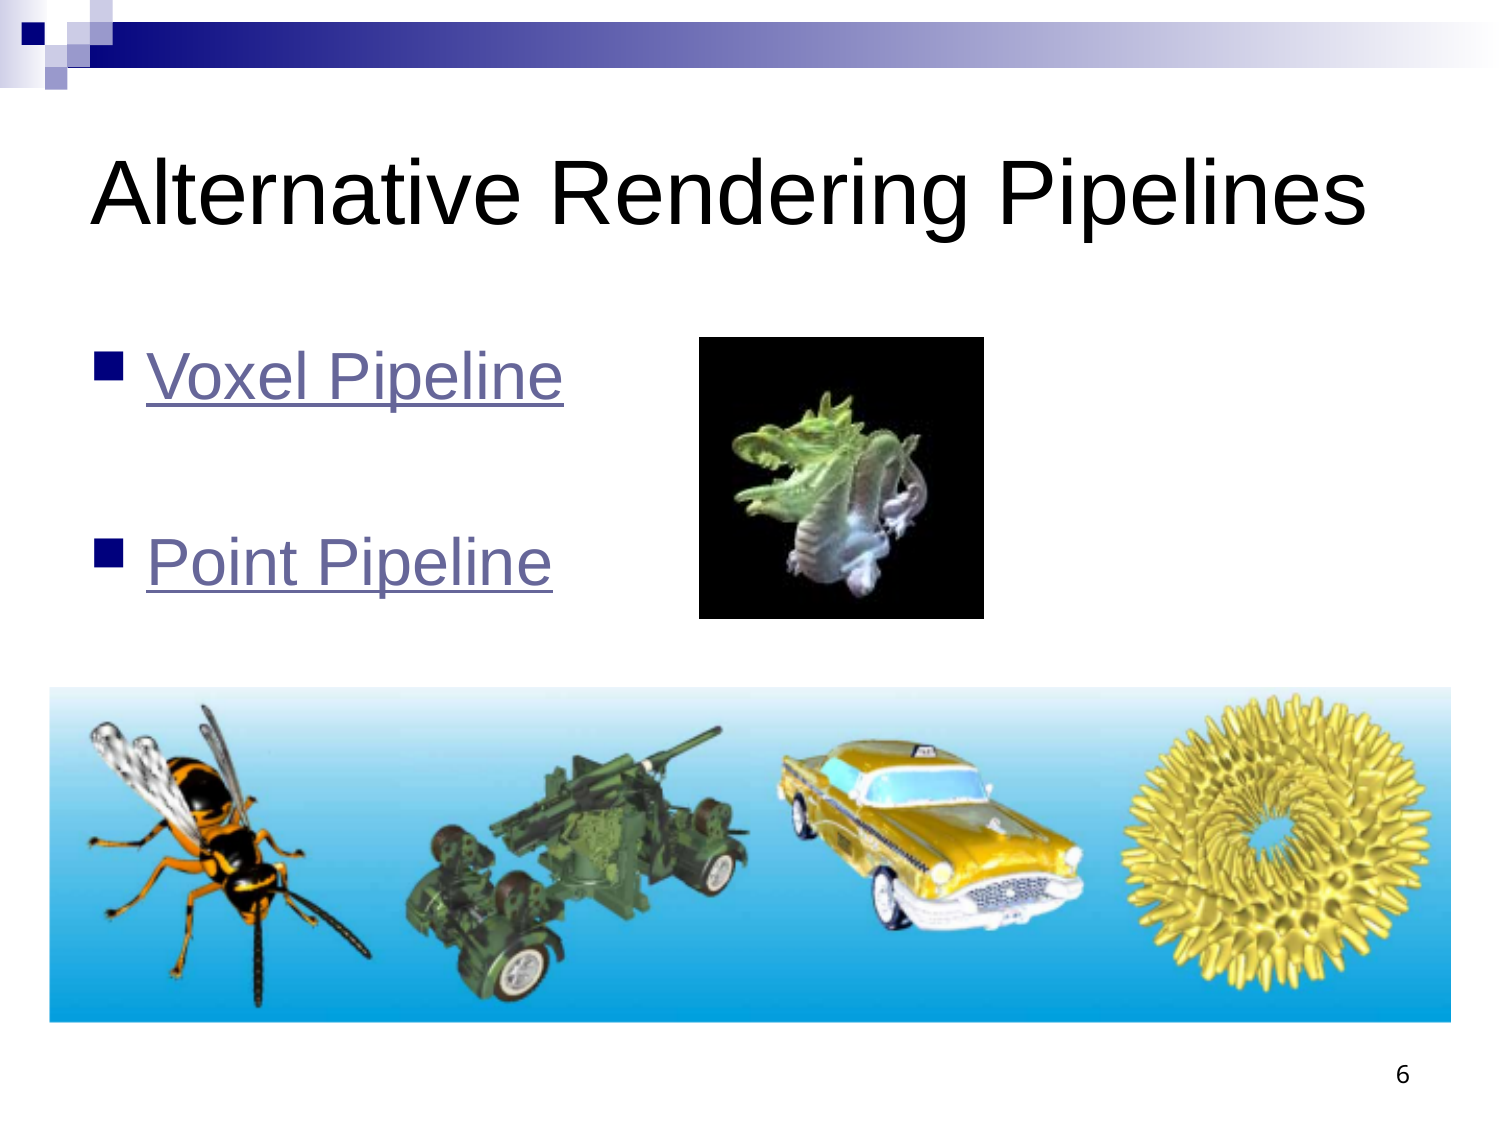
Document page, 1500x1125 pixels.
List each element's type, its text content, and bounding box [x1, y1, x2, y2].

title Alternative Rendering Pipelines [75, 75, 1425, 300]
slide_number 6 [1074, 1035, 1426, 1101]
picture [48, 687, 1452, 1026]
picture [699, 337, 984, 619]
list Voxel Pipeline Point Pipeline [75, 324, 1425, 685]
